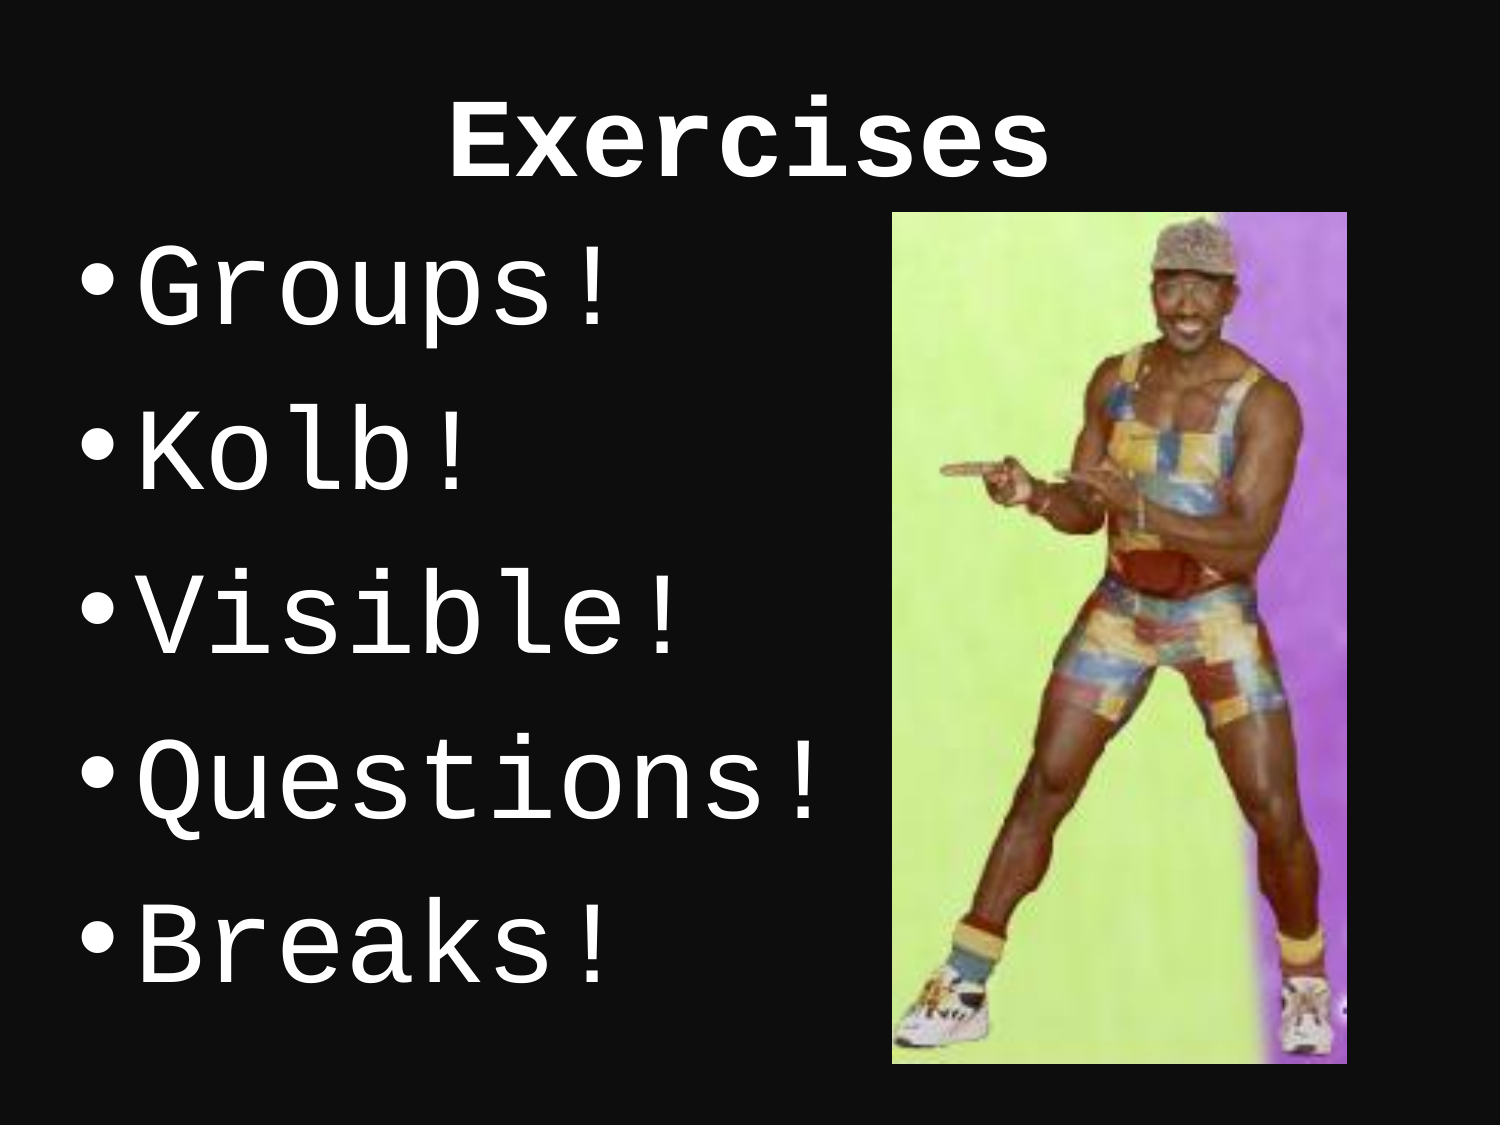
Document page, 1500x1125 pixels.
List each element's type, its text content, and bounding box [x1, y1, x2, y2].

title Exercises [50, 37, 1450, 225]
picture [892, 212, 1348, 1064]
list Groups! Kolb! Visible! Questions! Breaks! [62, 200, 863, 1050]
